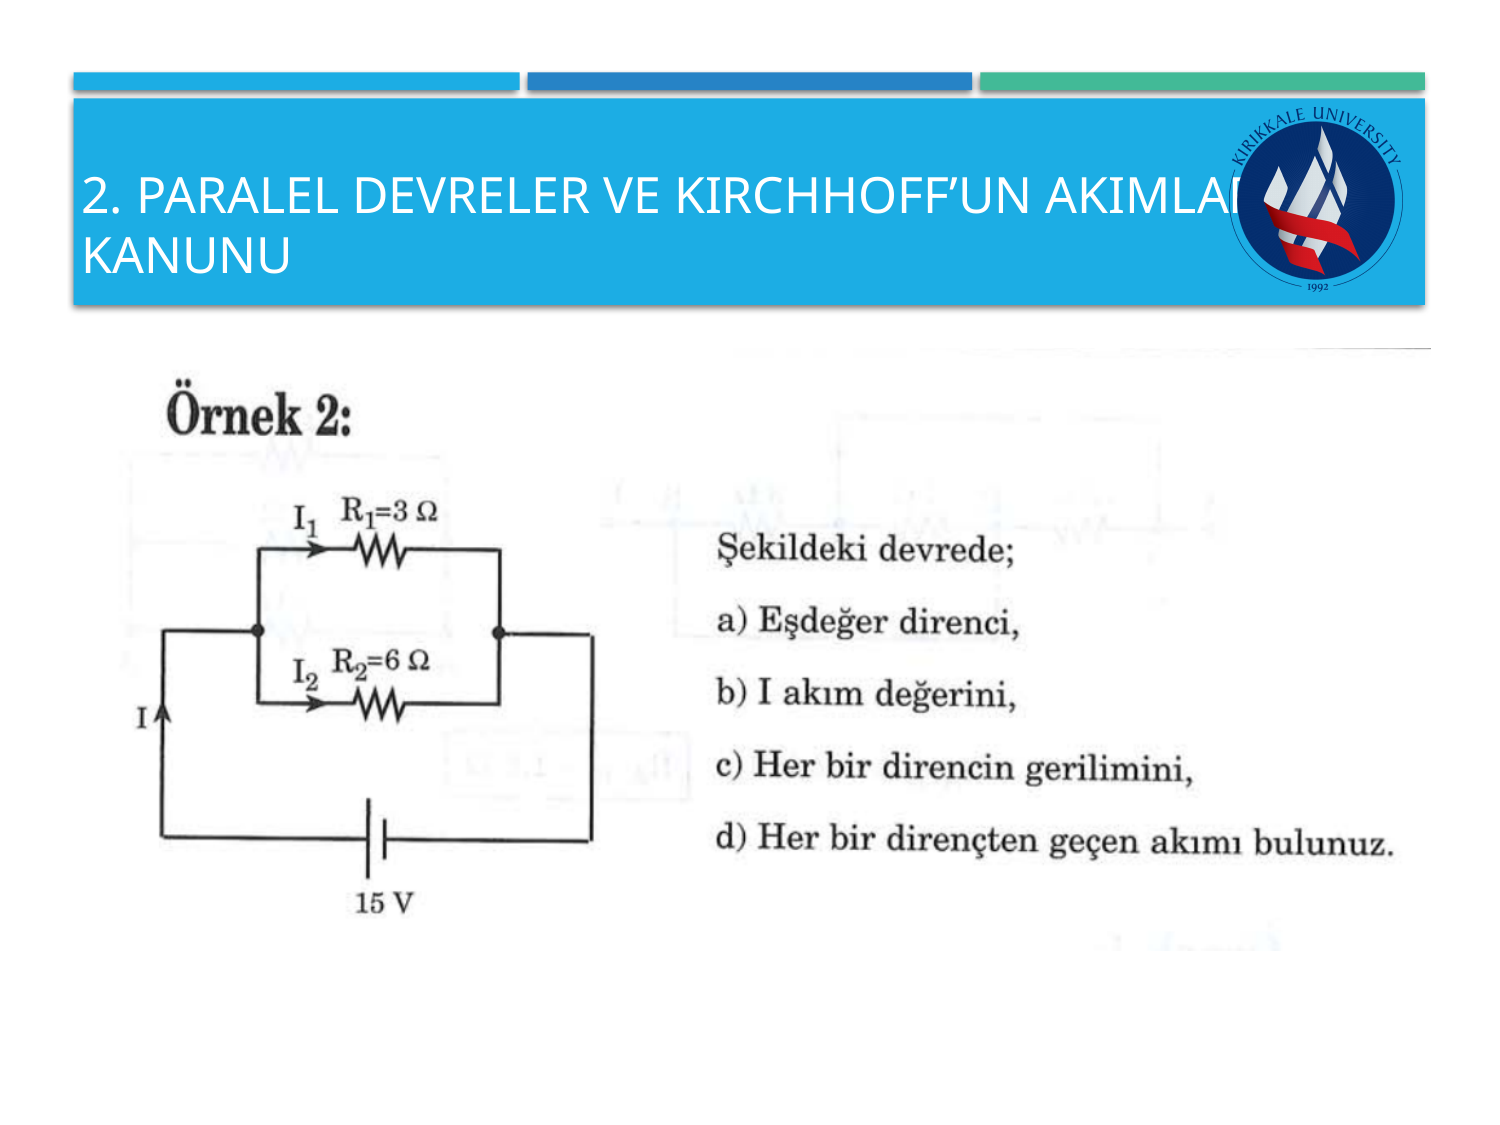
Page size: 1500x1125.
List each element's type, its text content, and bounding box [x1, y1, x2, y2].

picture [65, 347, 1431, 952]
picture [1229, 106, 1404, 292]
title 2. paralel devreler ve kırchhoff’un akımlar kanunu [66, 141, 1223, 292]
